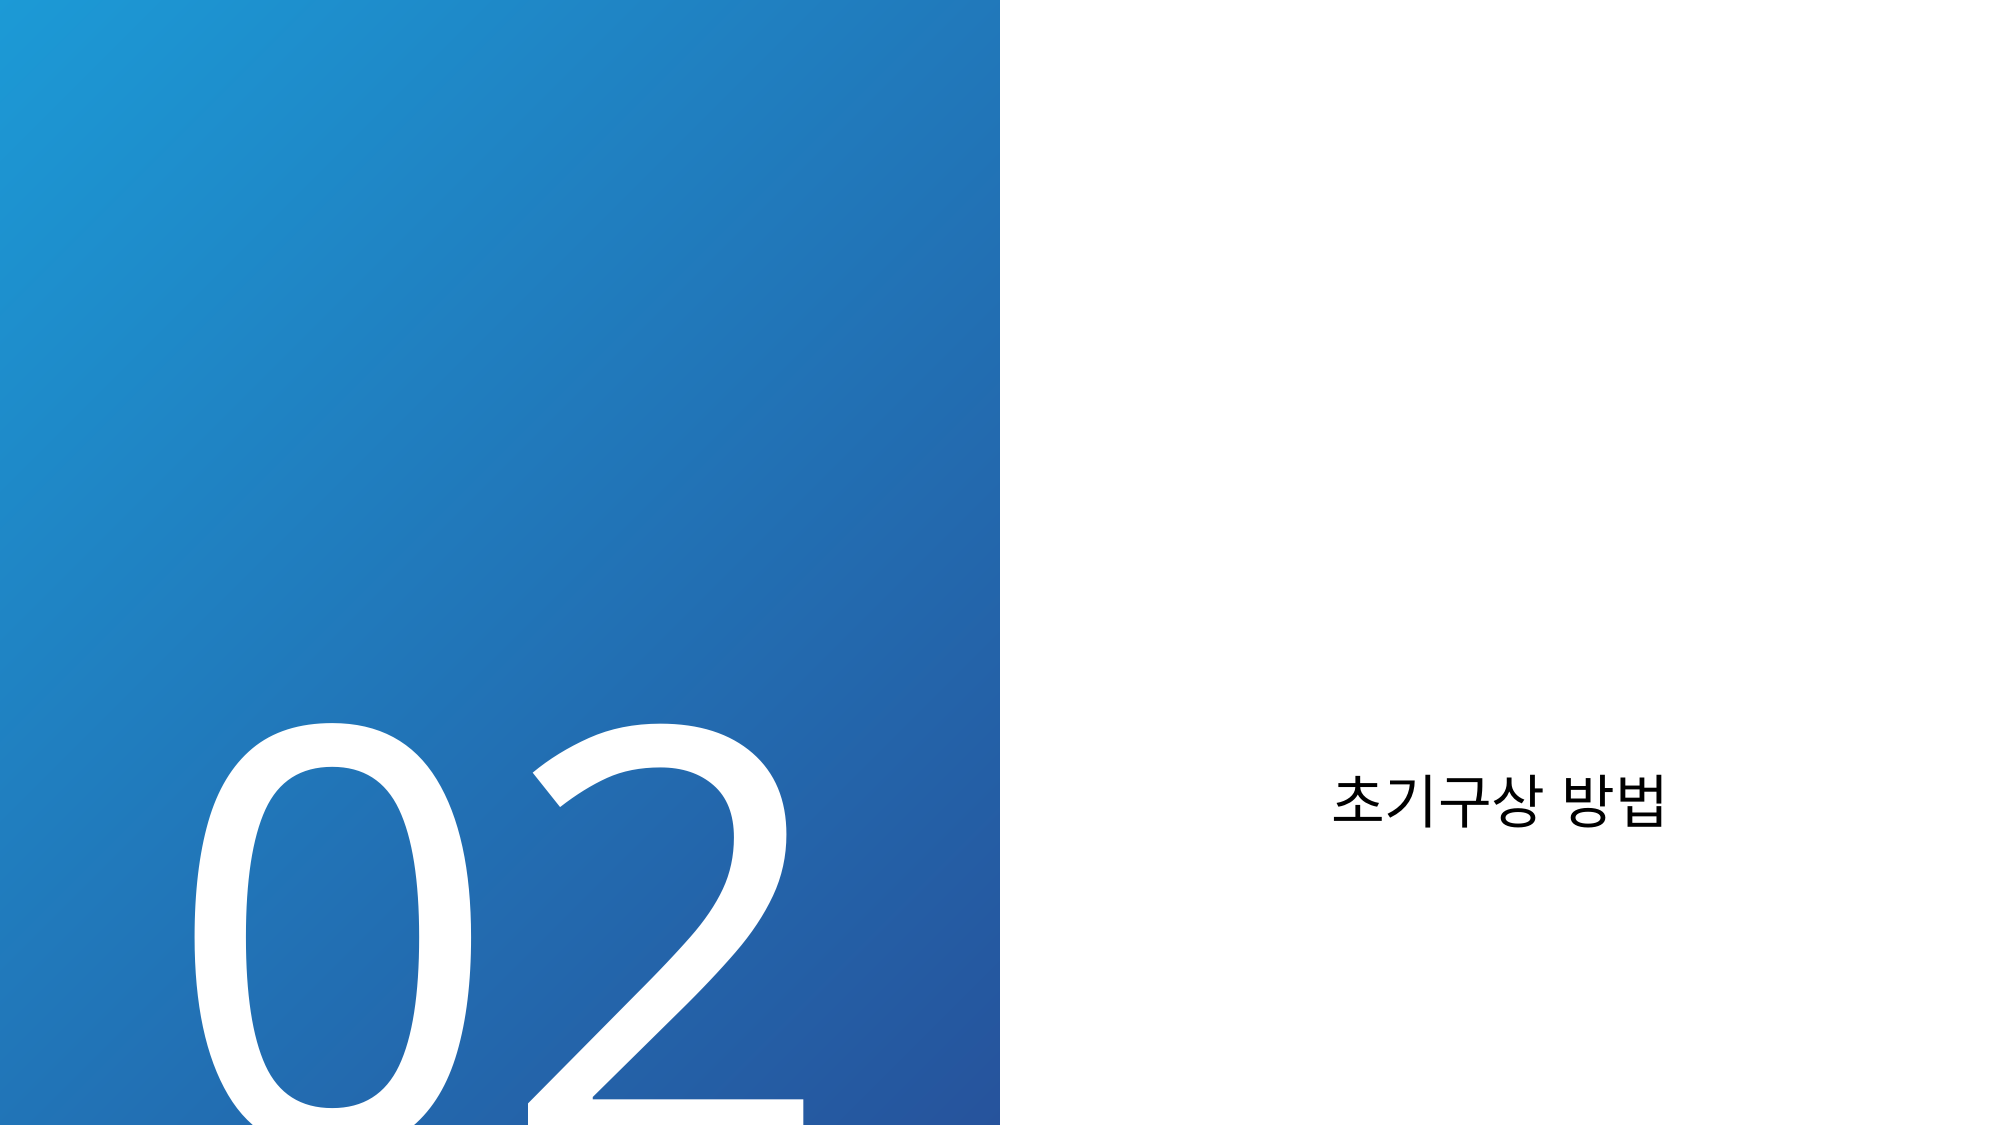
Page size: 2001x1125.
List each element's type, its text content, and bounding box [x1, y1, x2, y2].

title 02 [27, 610, 973, 1125]
subtitle 초기구상 방법 [1086, 765, 1914, 1062]
text_box [0, 0, 1001, 1125]
